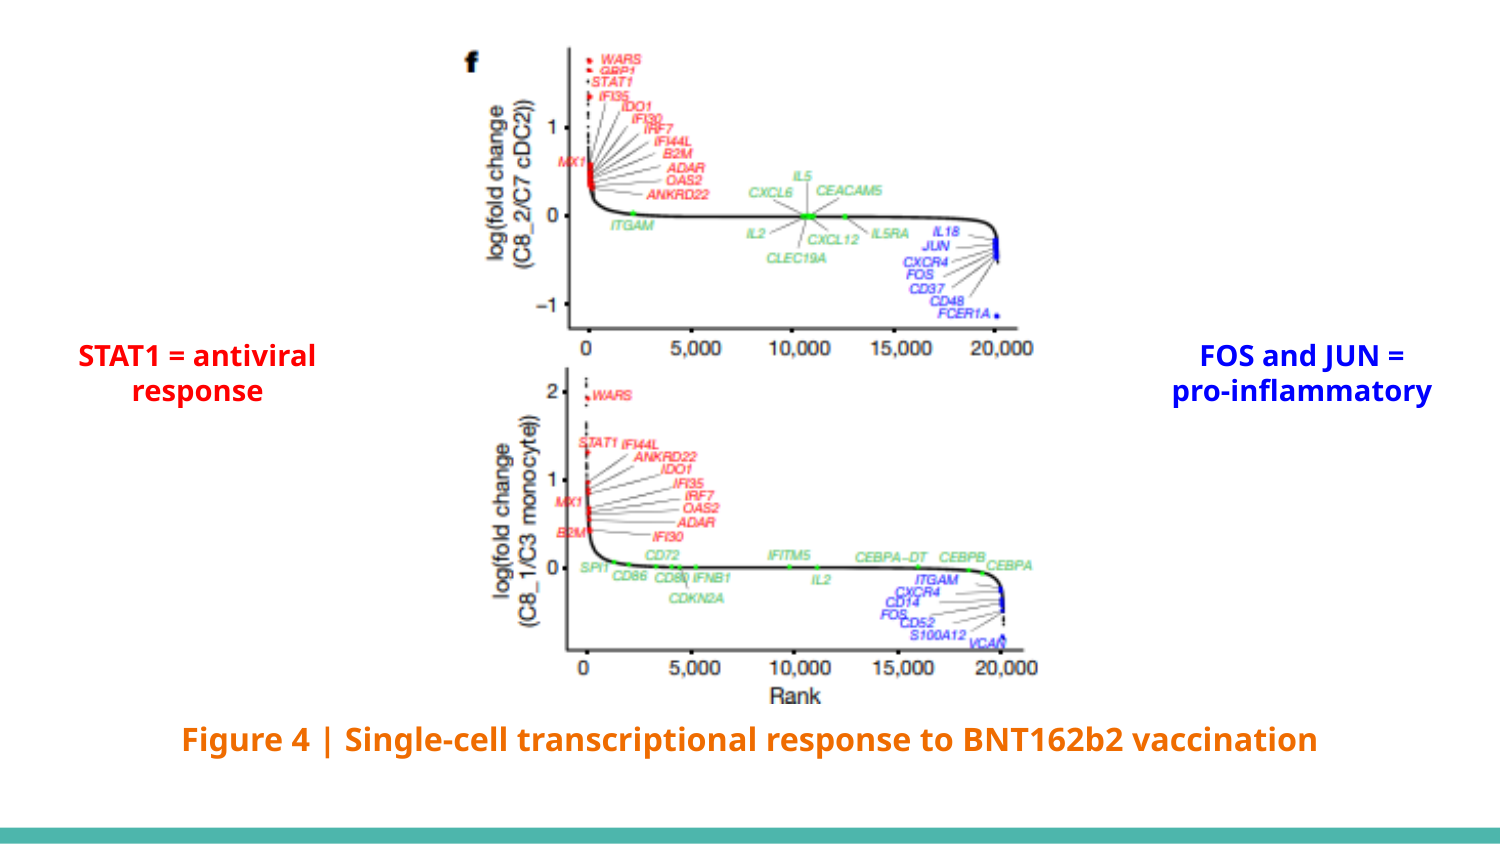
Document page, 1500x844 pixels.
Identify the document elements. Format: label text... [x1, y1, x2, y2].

title Figure 4 | Single-cell transcriptional response to BNT162b2 vaccination [51, 704, 1449, 821]
text_box STAT1 = antiviral response [51, 321, 345, 422]
picture [453, 40, 1047, 705]
text_box FOS and JUN = pro-inflammatory [1155, 321, 1449, 422]
